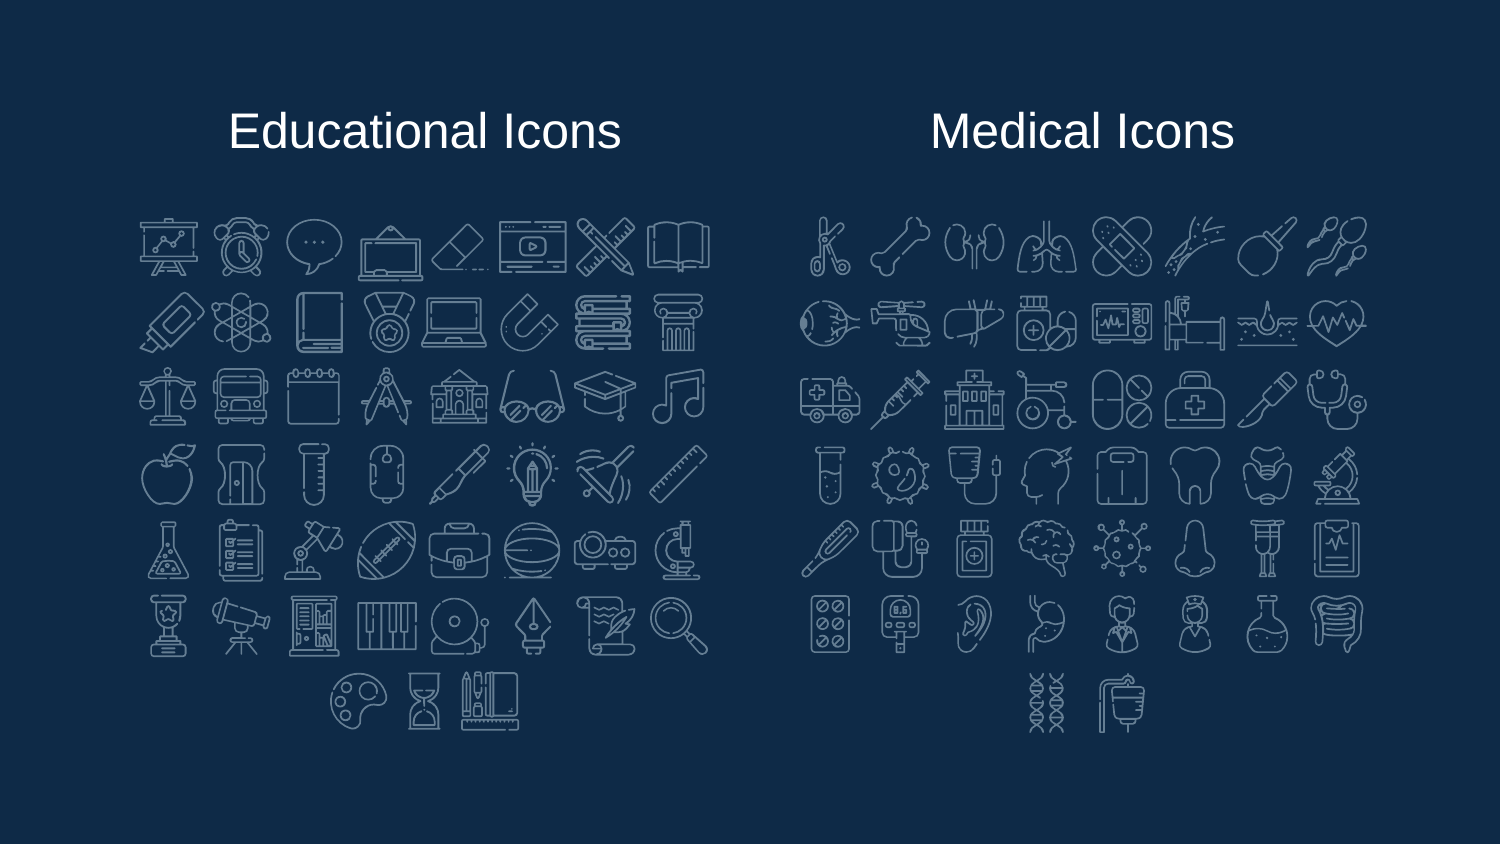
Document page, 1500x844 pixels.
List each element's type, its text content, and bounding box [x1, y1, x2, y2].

text_box [575, 217, 636, 277]
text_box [1015, 369, 1077, 430]
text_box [870, 300, 931, 347]
text_box [575, 295, 632, 350]
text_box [575, 596, 636, 656]
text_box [869, 216, 931, 277]
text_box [956, 594, 996, 654]
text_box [1098, 672, 1146, 734]
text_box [651, 368, 705, 425]
text_box [1306, 300, 1367, 348]
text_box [798, 300, 861, 347]
text_box [369, 444, 405, 504]
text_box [1016, 295, 1078, 352]
text_box [298, 443, 330, 506]
text_box [870, 369, 931, 430]
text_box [871, 519, 932, 579]
text_box [514, 597, 552, 655]
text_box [1171, 519, 1218, 578]
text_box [1092, 519, 1152, 578]
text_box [881, 594, 920, 654]
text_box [870, 446, 931, 506]
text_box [430, 368, 489, 424]
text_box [942, 223, 1007, 270]
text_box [1017, 519, 1076, 578]
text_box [956, 519, 993, 578]
text_box [212, 597, 271, 655]
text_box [362, 291, 417, 354]
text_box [503, 521, 561, 579]
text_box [212, 216, 271, 277]
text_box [149, 594, 187, 658]
text_box [1237, 371, 1298, 428]
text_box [814, 446, 846, 506]
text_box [573, 530, 637, 571]
text_box [1250, 519, 1285, 578]
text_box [1241, 594, 1291, 654]
text_box [647, 221, 710, 273]
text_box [1019, 446, 1073, 506]
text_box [1091, 369, 1154, 431]
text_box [499, 369, 566, 424]
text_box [1164, 370, 1226, 429]
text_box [943, 369, 1005, 431]
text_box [1236, 300, 1298, 347]
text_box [1164, 216, 1226, 277]
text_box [295, 291, 344, 354]
text_box [429, 443, 490, 505]
text_box [357, 225, 424, 282]
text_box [139, 217, 198, 277]
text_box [326, 672, 389, 730]
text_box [647, 596, 709, 656]
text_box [283, 520, 345, 581]
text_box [212, 367, 269, 425]
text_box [427, 597, 490, 655]
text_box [800, 519, 860, 578]
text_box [431, 223, 490, 271]
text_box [407, 672, 441, 730]
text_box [1091, 302, 1153, 344]
text_box Medical Icons [797, 83, 1369, 163]
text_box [575, 444, 636, 505]
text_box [653, 293, 704, 352]
text_box [1310, 595, 1364, 654]
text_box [285, 218, 343, 276]
text_box [357, 602, 417, 651]
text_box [1096, 446, 1148, 506]
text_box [1313, 519, 1360, 578]
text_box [421, 297, 488, 348]
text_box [288, 595, 340, 657]
text_box [1242, 446, 1292, 505]
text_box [286, 367, 340, 425]
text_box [1313, 446, 1361, 505]
text_box [943, 299, 1005, 348]
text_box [498, 220, 567, 274]
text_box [146, 521, 190, 580]
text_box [139, 291, 206, 354]
text_box [649, 444, 708, 504]
text_box [1105, 595, 1139, 654]
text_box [1306, 216, 1370, 277]
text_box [1016, 220, 1078, 273]
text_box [428, 522, 491, 579]
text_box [1027, 594, 1071, 654]
text_box [574, 370, 637, 422]
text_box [497, 293, 560, 352]
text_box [506, 441, 559, 507]
text_box [139, 366, 197, 426]
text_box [1029, 672, 1064, 734]
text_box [210, 292, 274, 353]
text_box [218, 518, 264, 582]
text_box [1164, 295, 1226, 351]
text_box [356, 520, 417, 581]
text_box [360, 367, 413, 426]
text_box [1178, 594, 1212, 654]
text_box [948, 446, 1001, 505]
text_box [217, 443, 266, 506]
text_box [140, 443, 197, 506]
text_box [1169, 446, 1221, 505]
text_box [654, 520, 701, 581]
text_box [1237, 216, 1298, 277]
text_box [460, 671, 520, 731]
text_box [1306, 369, 1369, 431]
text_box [799, 375, 861, 424]
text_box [810, 216, 852, 277]
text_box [1090, 216, 1155, 277]
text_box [810, 594, 851, 654]
text_box Educational Icons [139, 83, 711, 163]
